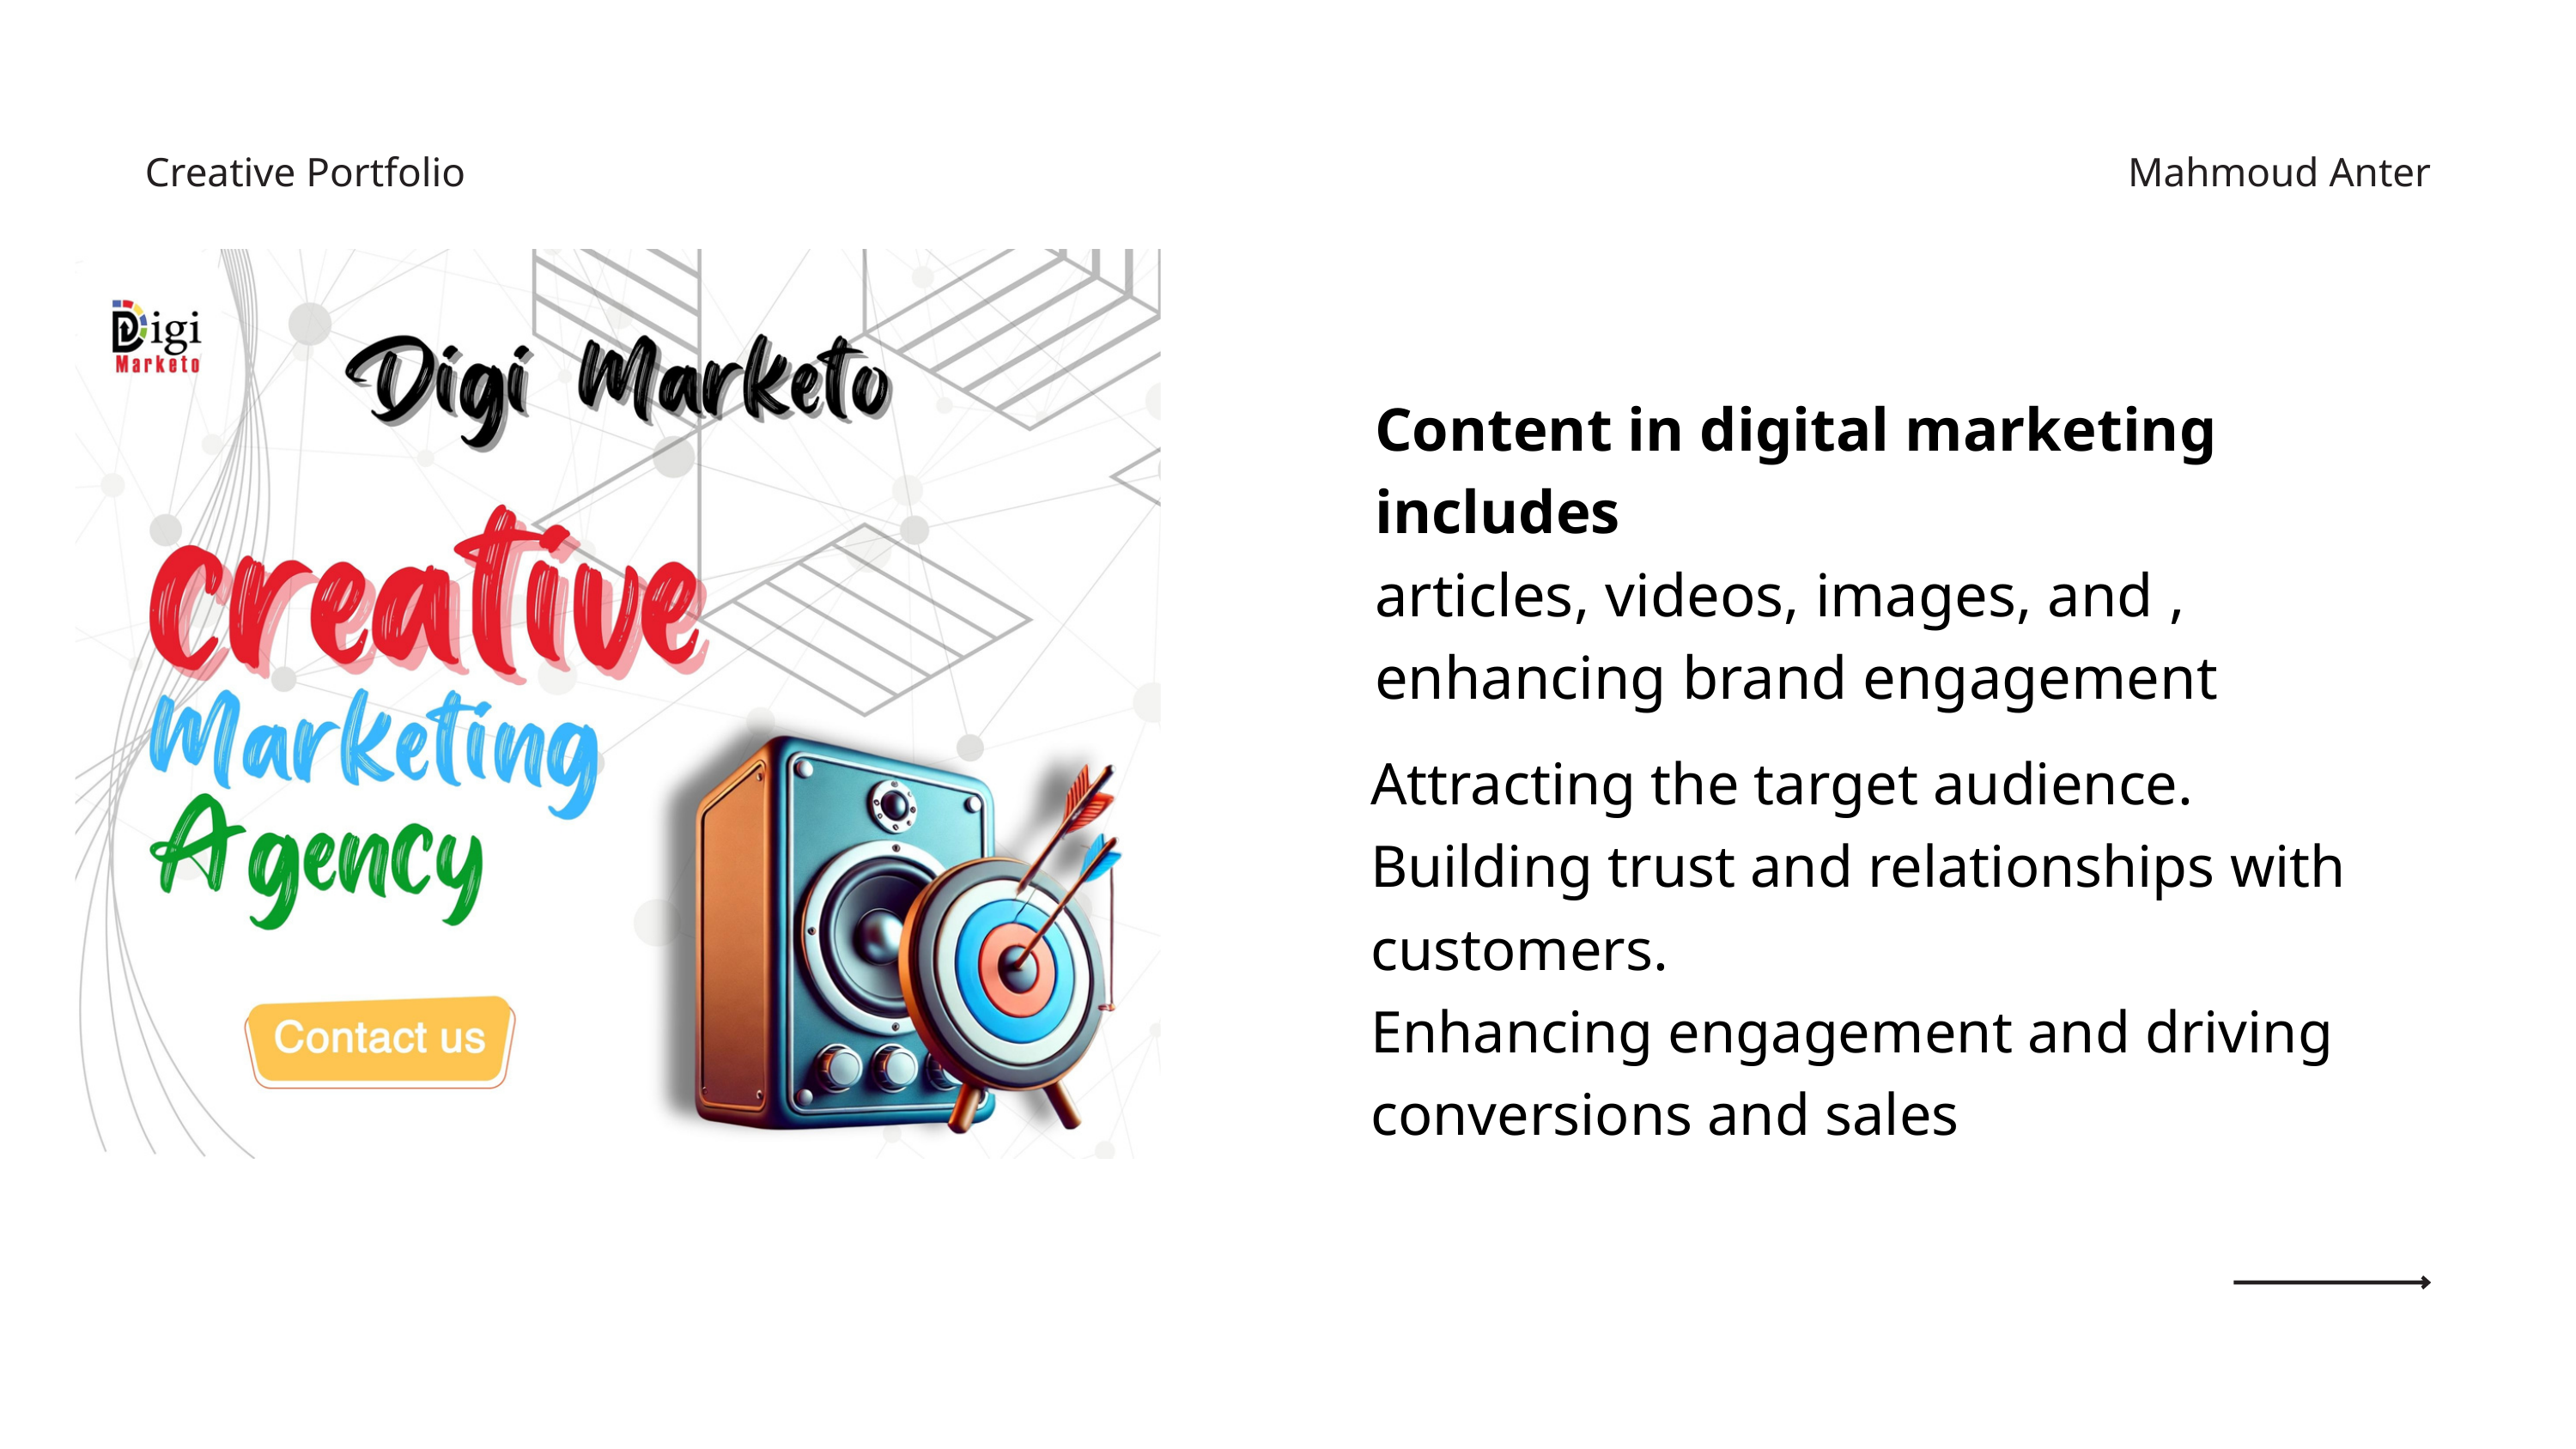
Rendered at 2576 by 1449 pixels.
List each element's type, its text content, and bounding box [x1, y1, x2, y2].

text_box Mahmoud Anter [1656, 139, 2432, 195]
text_box Attracting the target audience. Building trust and relationships with customers. Enhancing engagement and driving conversions and sales [1370, 733, 2427, 1147]
text_box Content in digital marketing includes articles, videos, images, and , enhancing brand engagement [1374, 380, 2432, 712]
text_box [75, 249, 1161, 1159]
text_box Creative Portfolio [144, 139, 920, 195]
